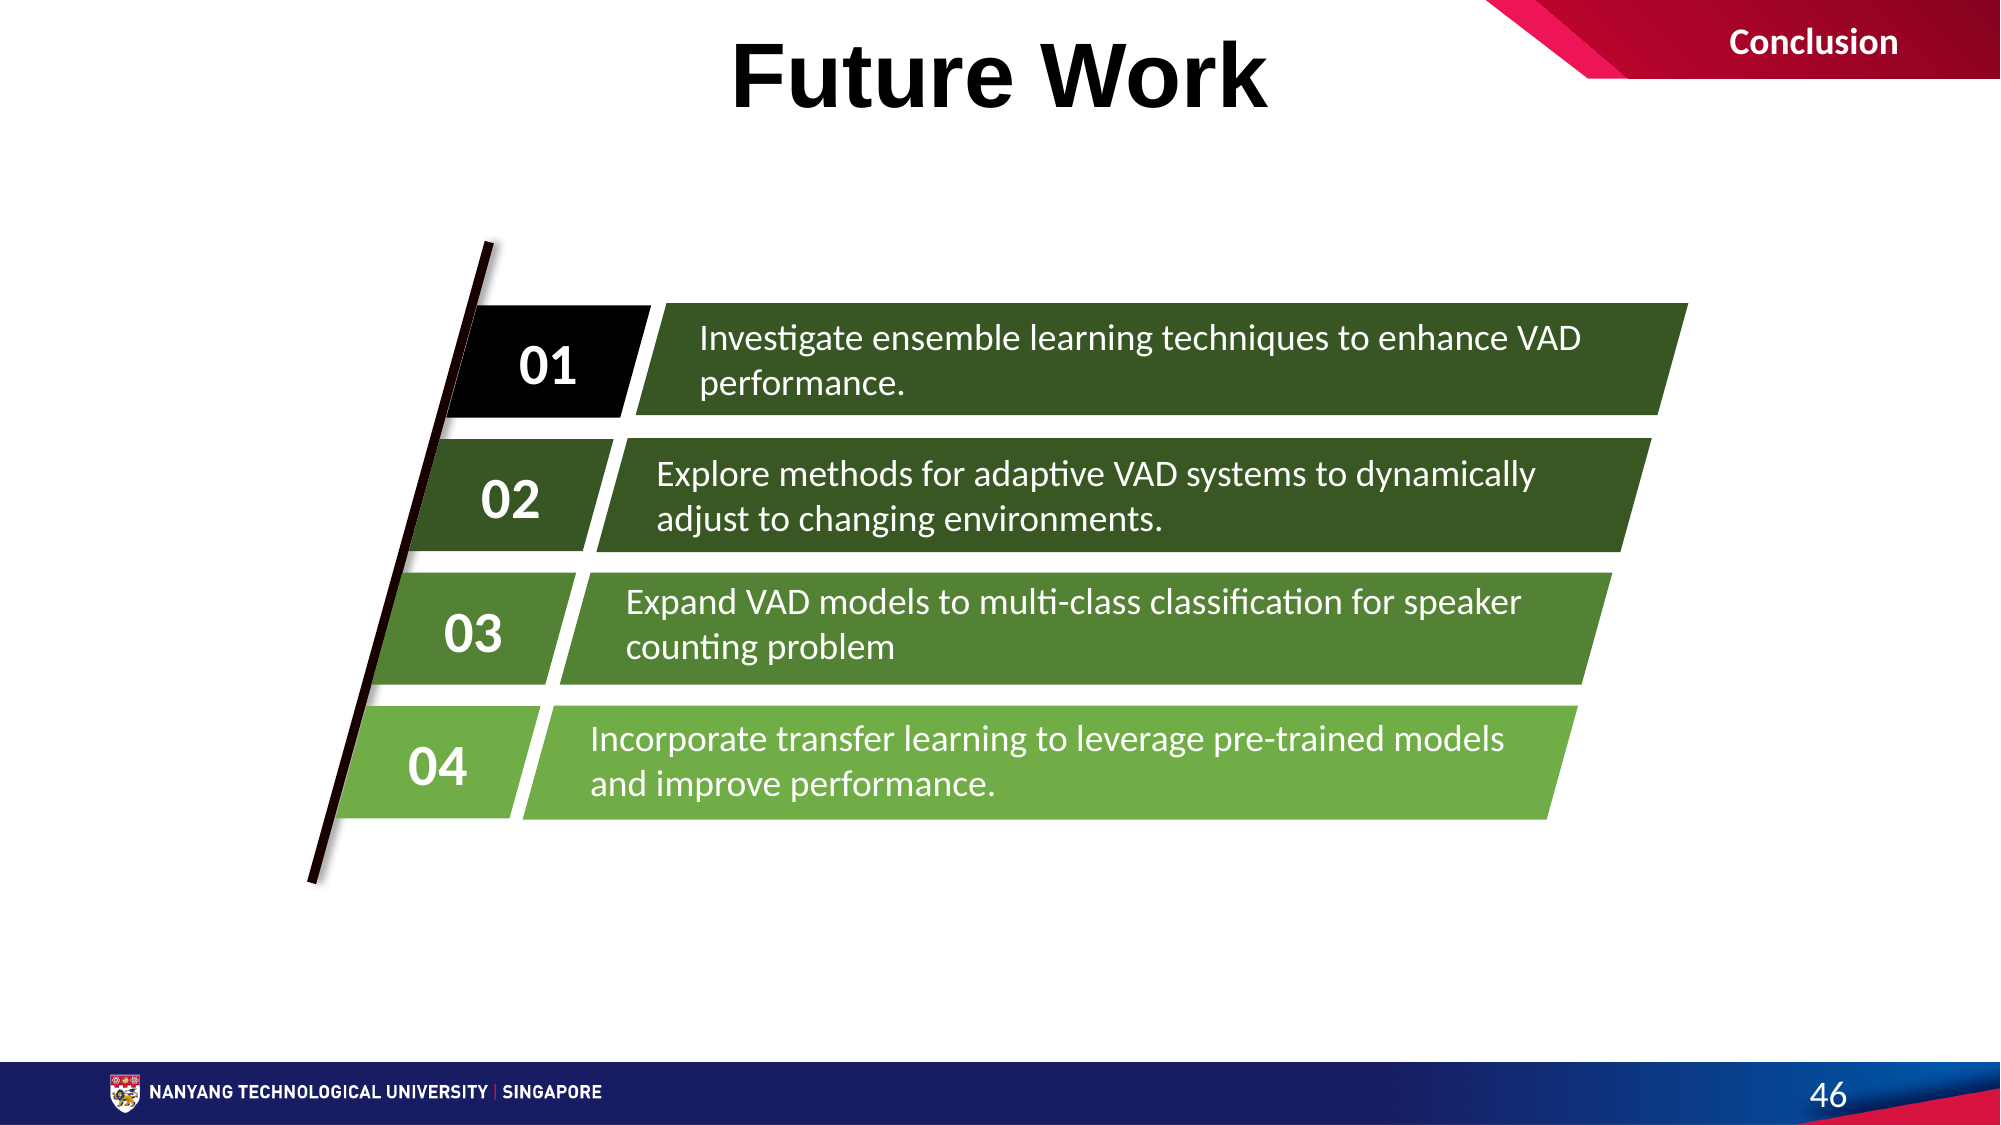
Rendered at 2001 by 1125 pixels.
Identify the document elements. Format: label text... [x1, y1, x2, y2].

picture [0, 1062, 2000, 1125]
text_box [311, 242, 1689, 883]
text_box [1484, 0, 2000, 79]
text_box Future Work [0, 0, 2000, 163]
slide_number 46 [1412, 1062, 1863, 1123]
